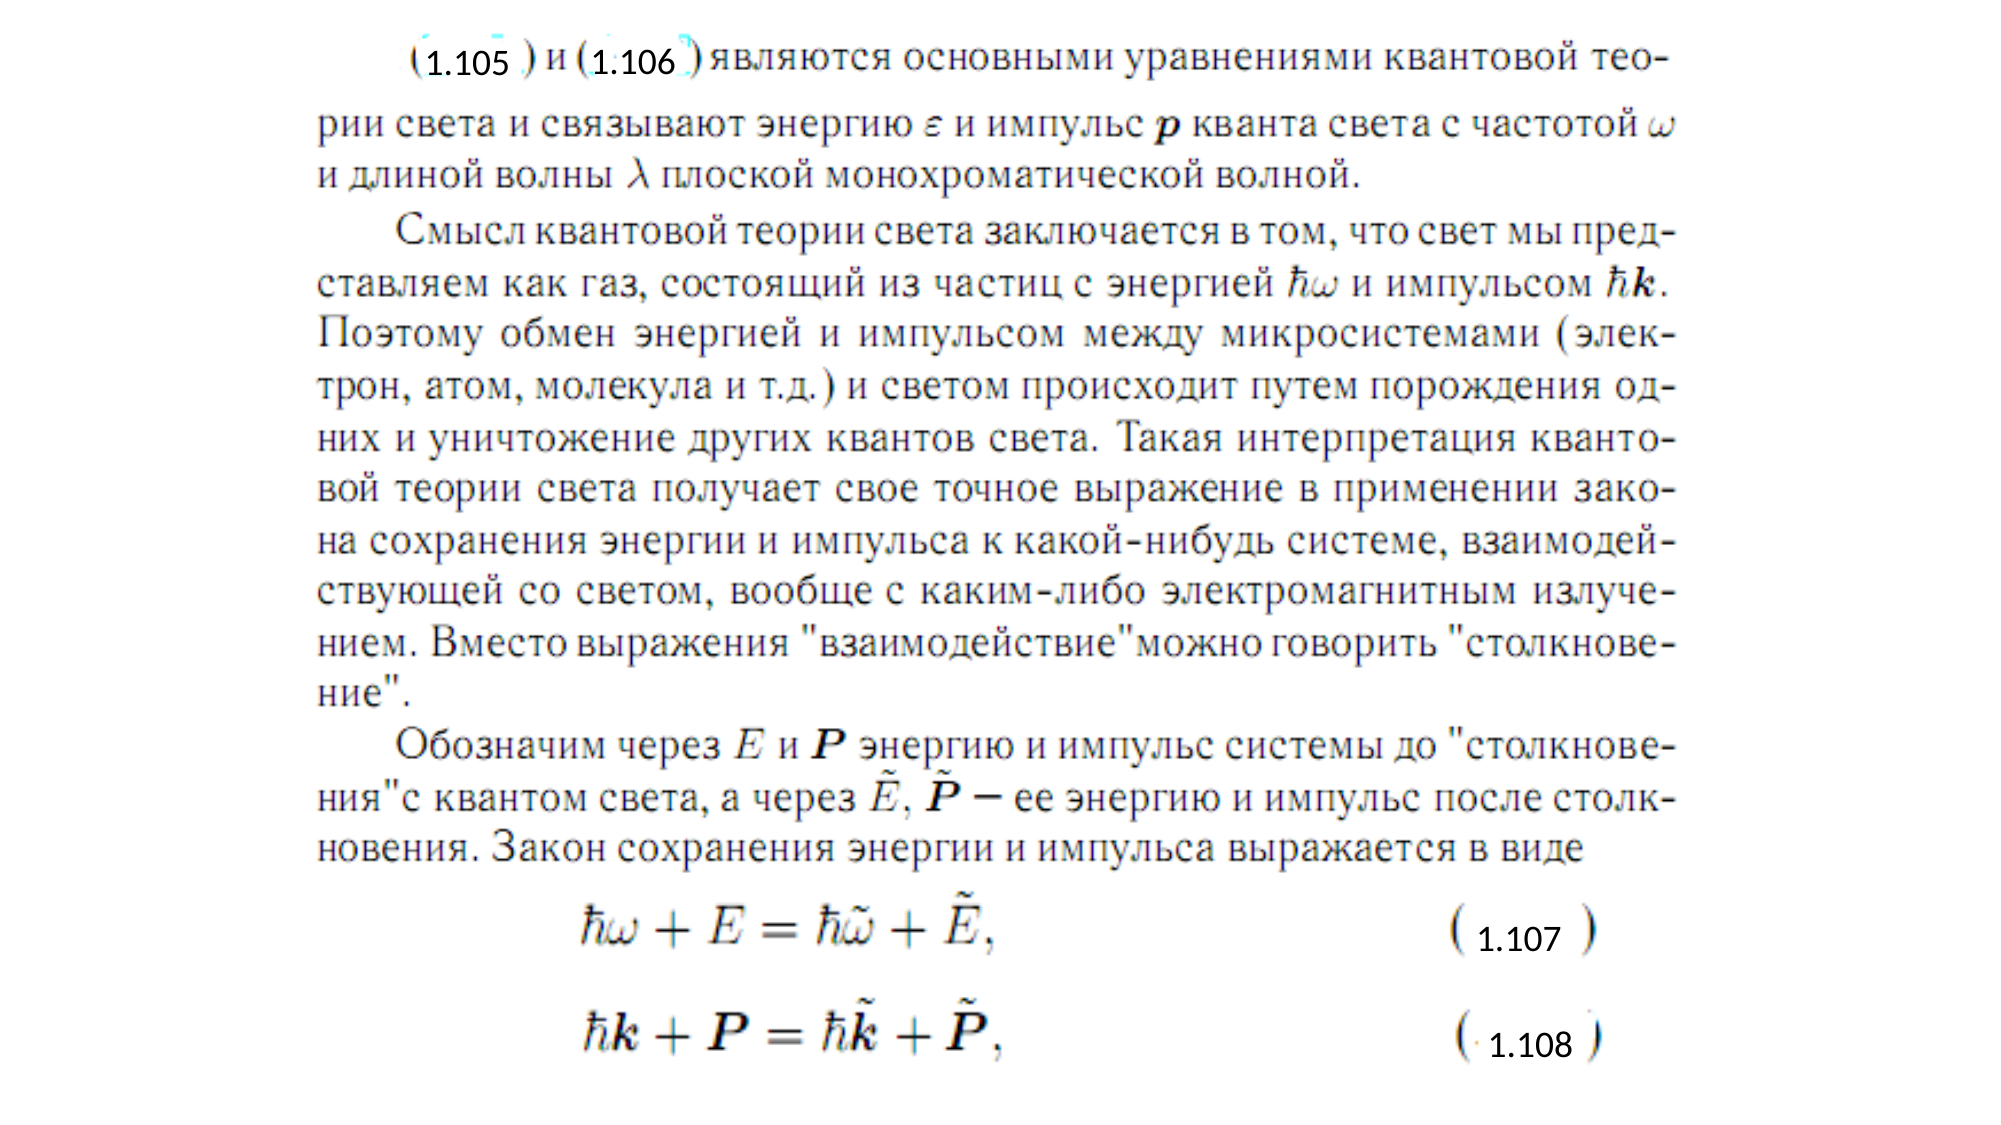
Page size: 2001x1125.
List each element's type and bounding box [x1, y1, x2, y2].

picture [303, 30, 1686, 1094]
